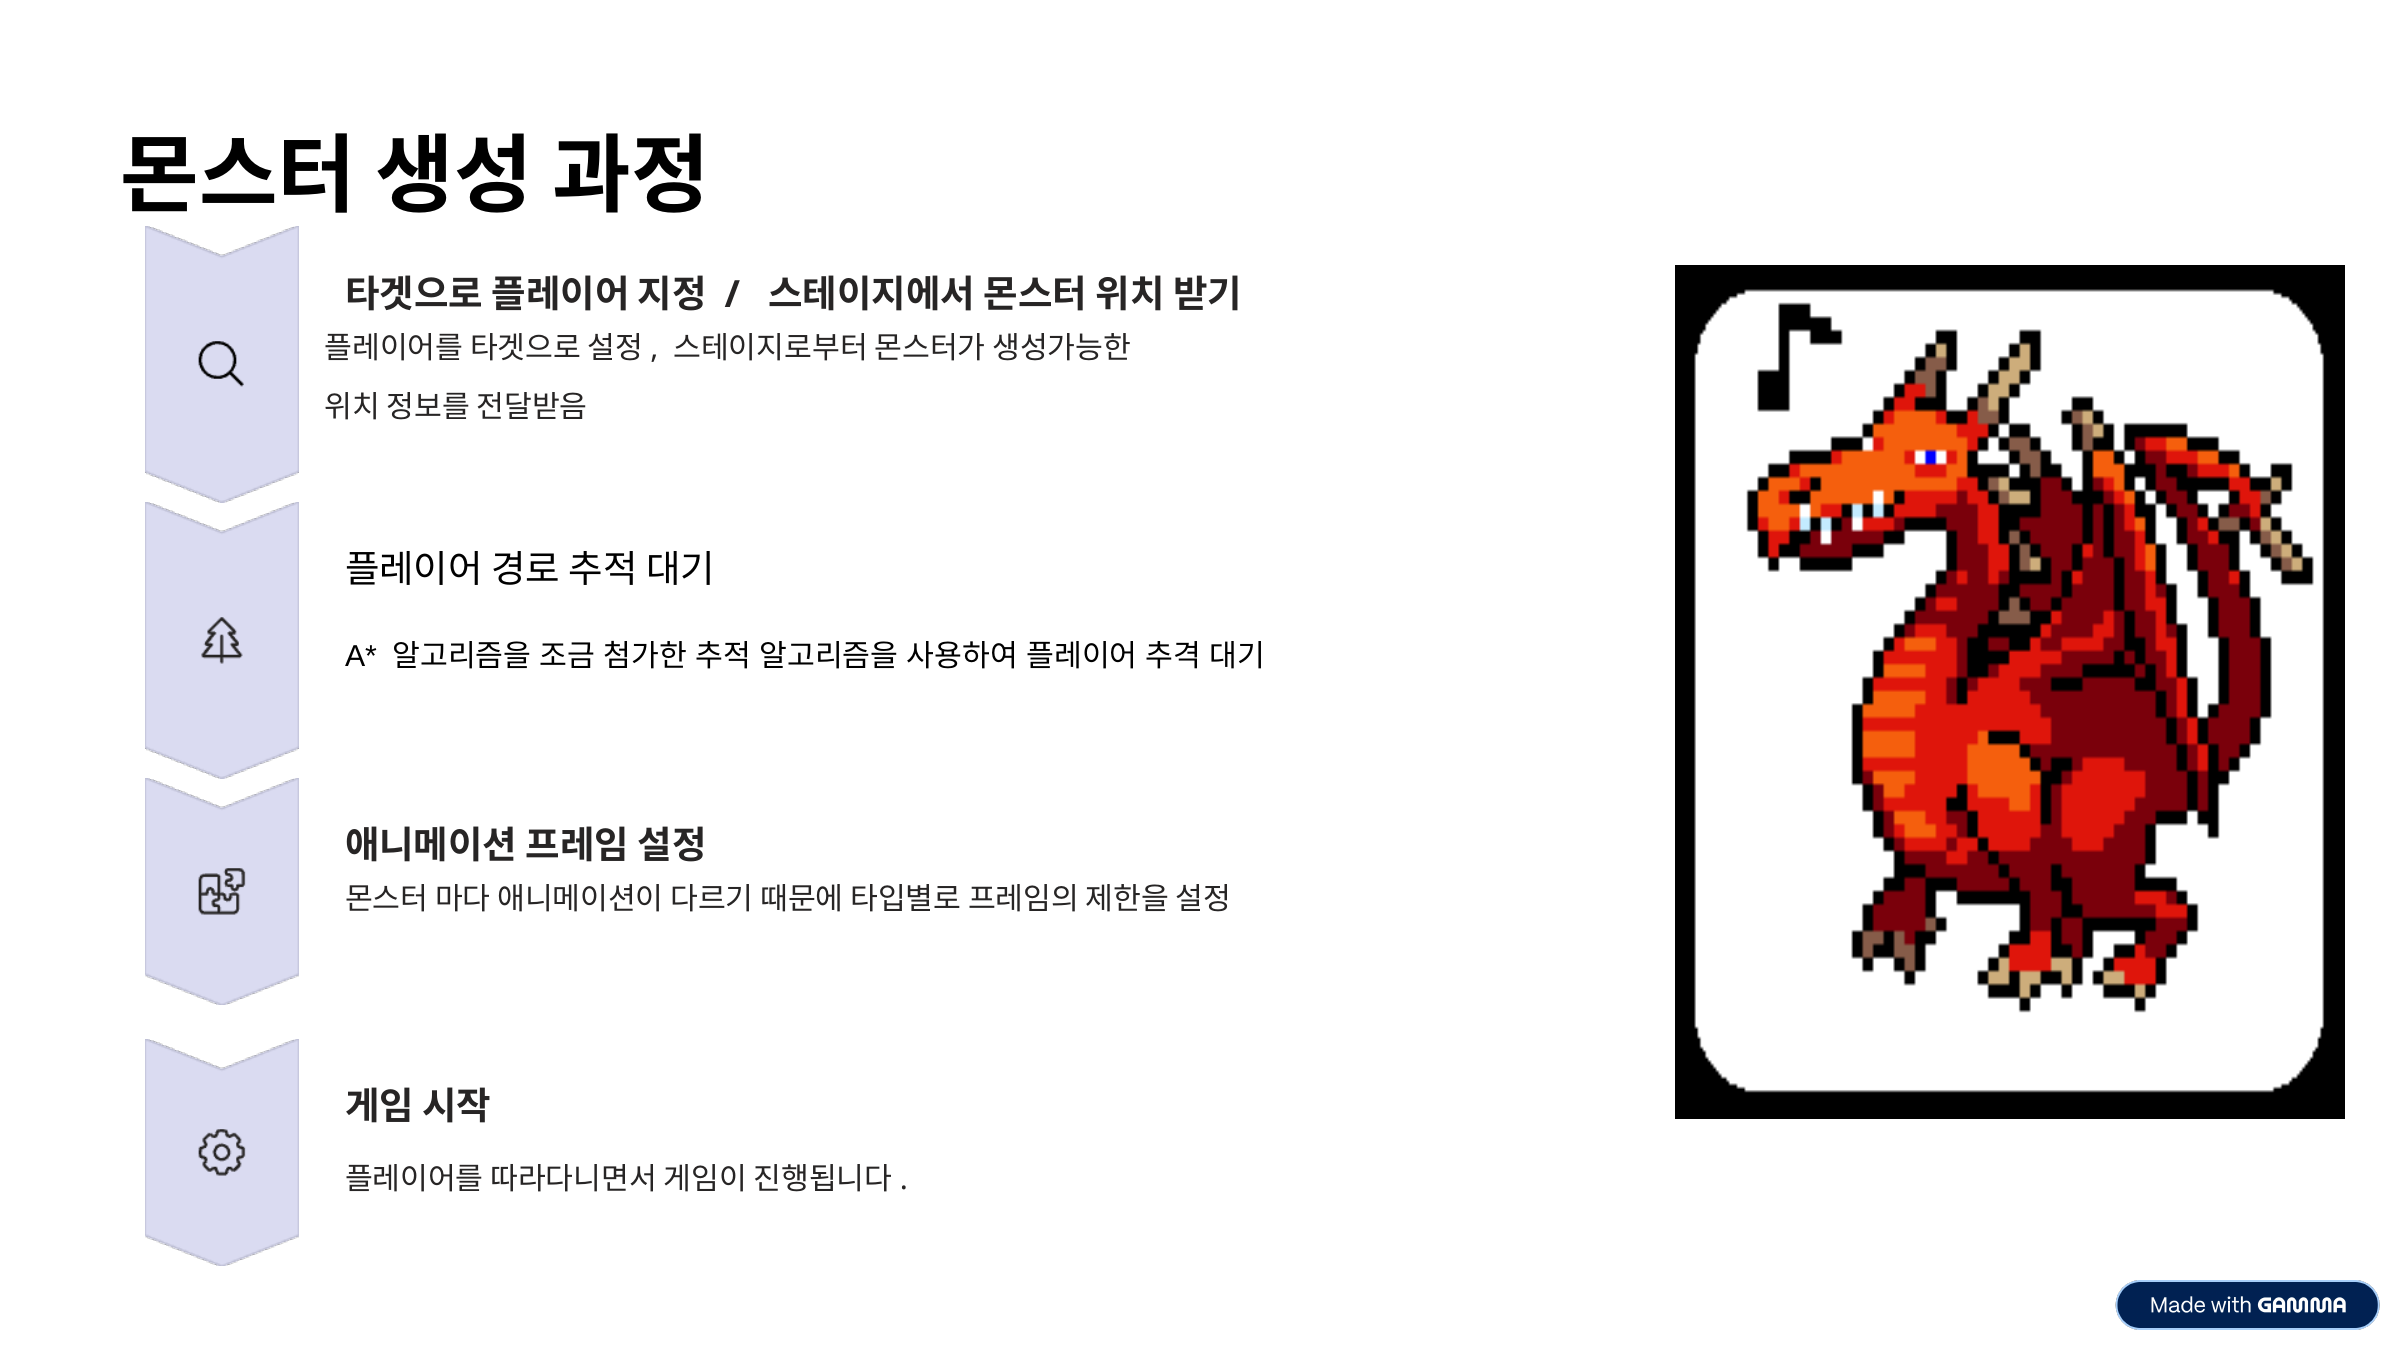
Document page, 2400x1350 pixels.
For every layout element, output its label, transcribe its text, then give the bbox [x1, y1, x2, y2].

picture [144, 226, 300, 1005]
text_box 타겟으로 플레이어 지정 / 스테이지에서 몬스터 위치 받기 [345, 257, 1513, 306]
text_box A* 알고리즘을 조금 첨가한 추적 알고리즘을 사용하여 플레이어 추격 대기 [345, 614, 1430, 762]
picture [144, 1039, 300, 1267]
text_box 애니메이션 프레임 설정 [345, 808, 730, 857]
text_box 플레이어를 따라다니면서 게임이 진행됩니다. [345, 1136, 1430, 1236]
picture [2106, 1271, 2389, 1339]
text_box 몬스터 생성 과정 [120, 94, 984, 203]
text_box 몬스터 마다 애니메이션이 다르기 때문에 타입별로 프레임의 제한을 설정 [345, 857, 1430, 956]
picture [1674, 265, 2346, 1119]
text_box 플레이어를 타겟으로 설정, 스테이지로부터 몬스터가 생성가능한 위치 정보를 전달받음 [324, 305, 1410, 454]
text_box 게임 시작 [345, 1070, 730, 1119]
text_box 플레이어 경로 추적 대기 [345, 533, 730, 582]
